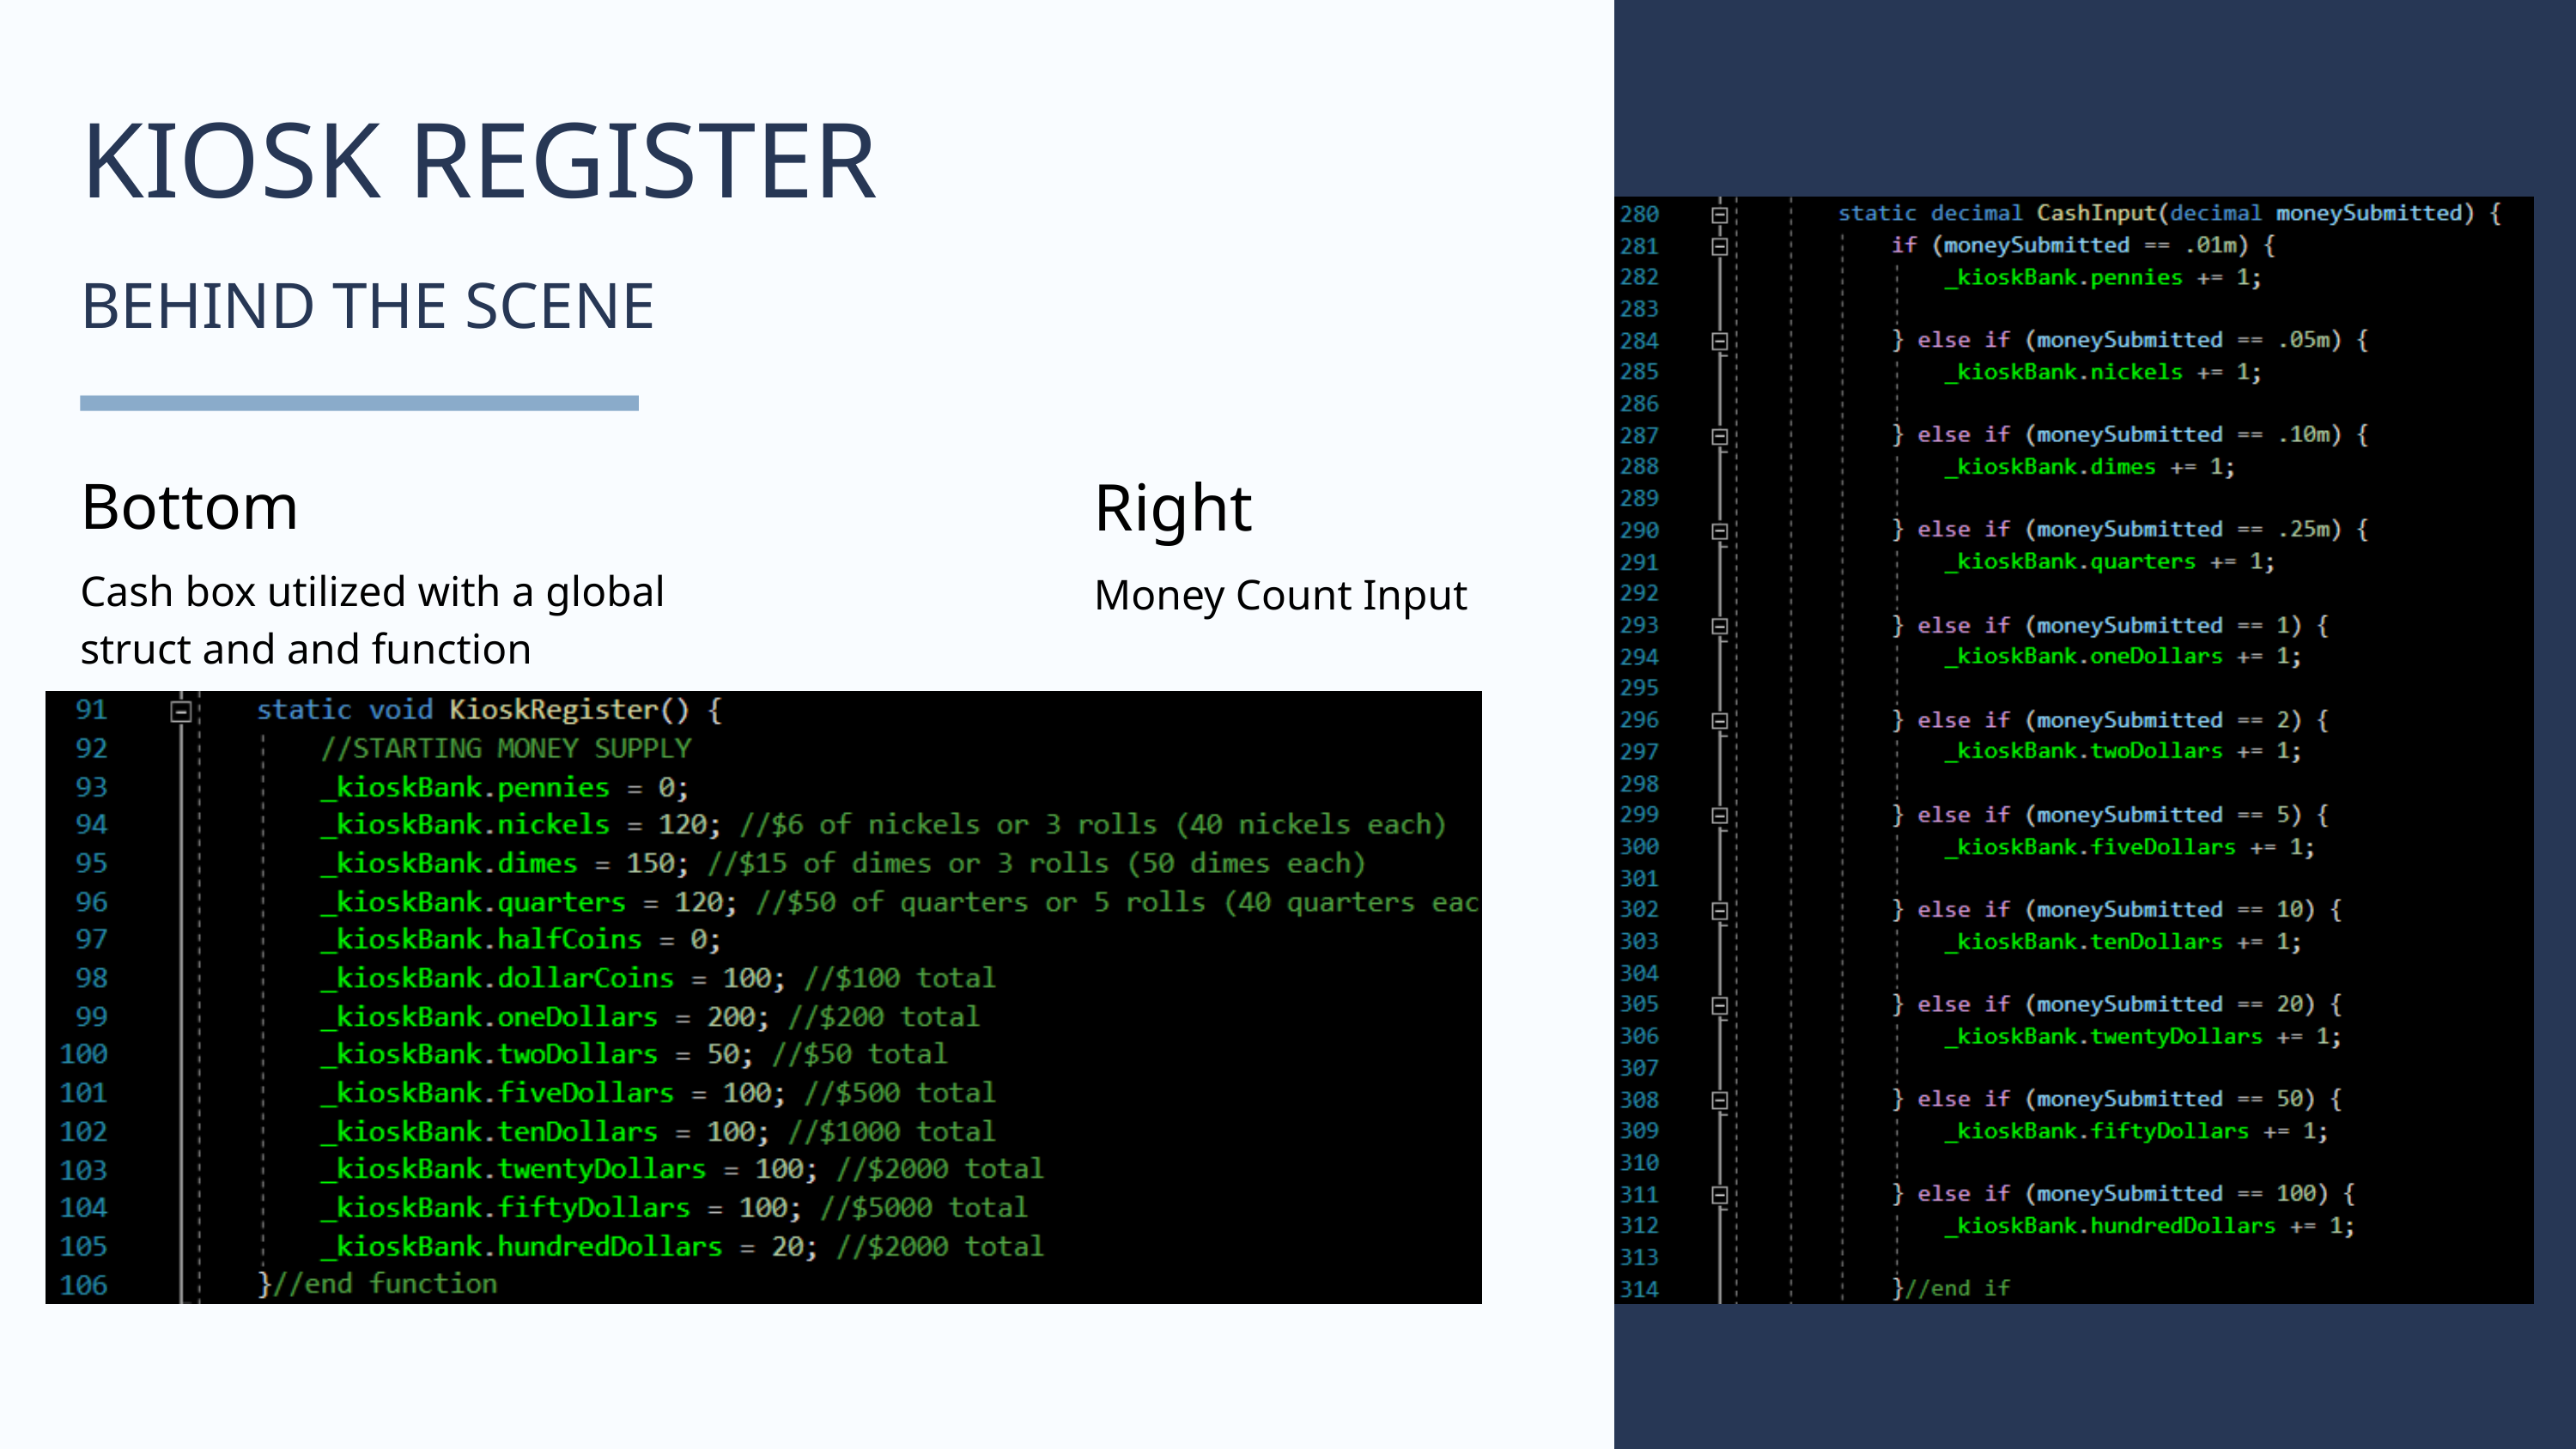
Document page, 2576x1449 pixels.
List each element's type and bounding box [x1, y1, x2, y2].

picture [46, 691, 1482, 1304]
text_box [80, 463, 671, 669]
text_box [80, 93, 1482, 411]
picture [1613, 197, 2534, 1304]
text_box [1093, 463, 1482, 615]
text_box [1614, 0, 2576, 1449]
